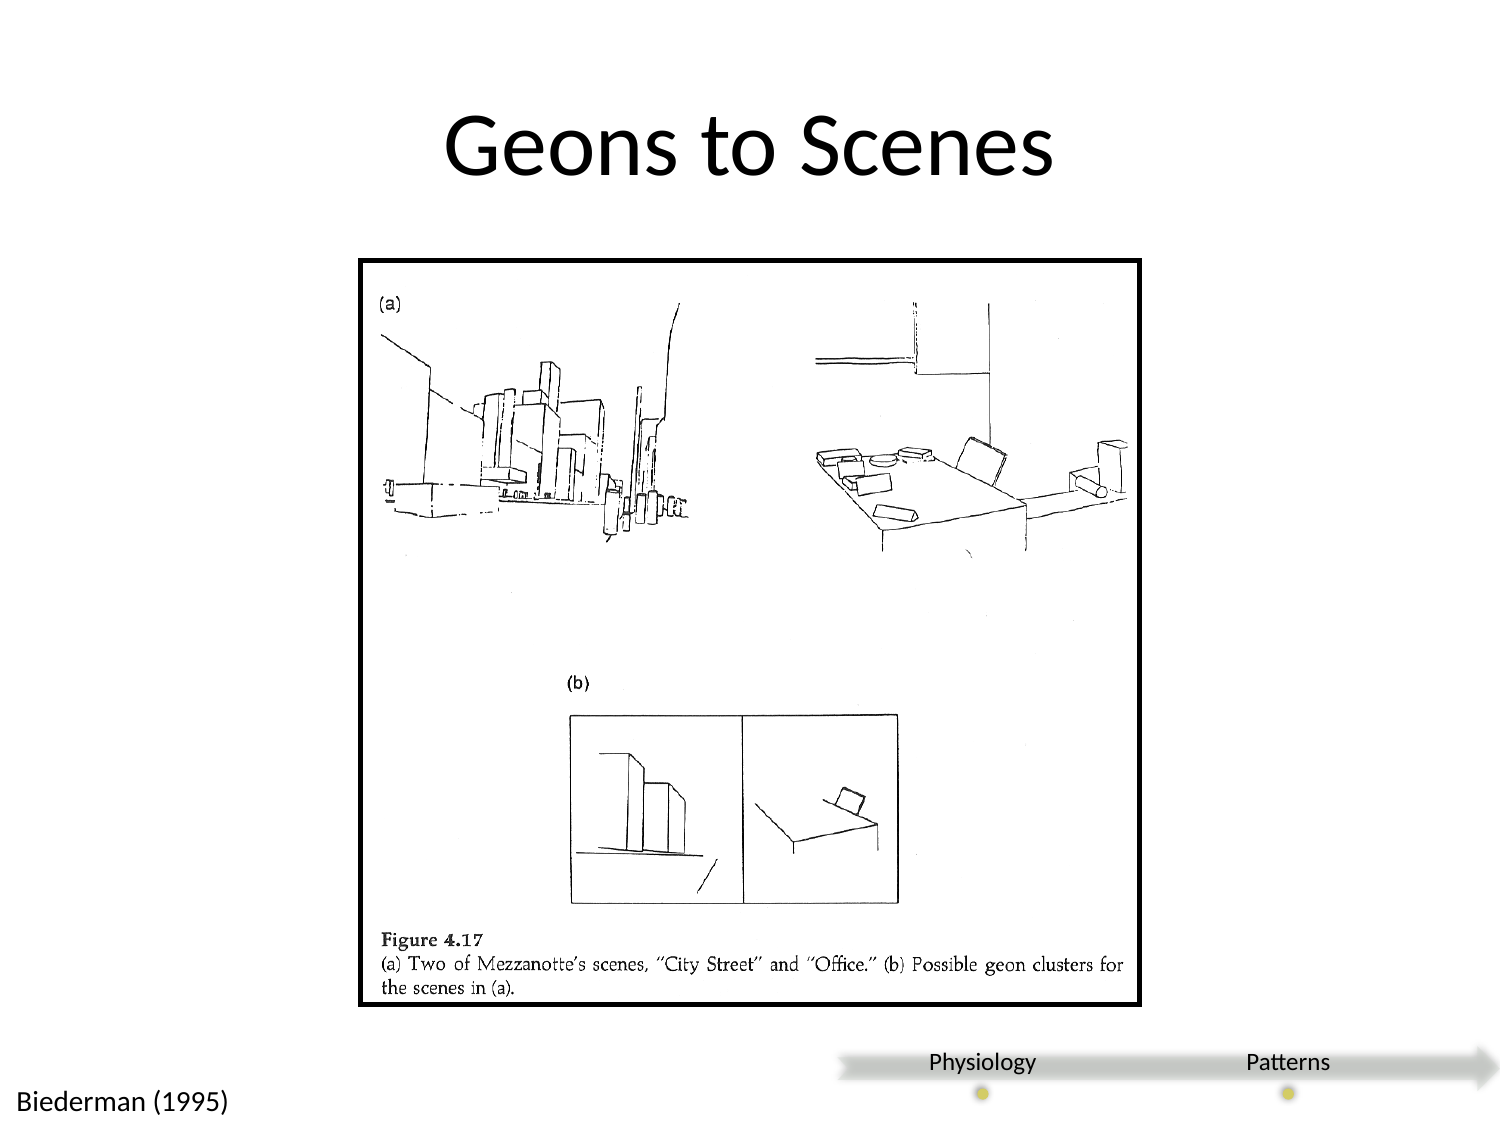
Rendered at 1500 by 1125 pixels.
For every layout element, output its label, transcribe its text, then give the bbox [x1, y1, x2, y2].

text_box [837, 1012, 1500, 1125]
picture [362, 262, 1138, 1003]
title Geons to Scenes [75, 45, 1425, 233]
text_box Biederman (1995) [1, 1074, 245, 1125]
